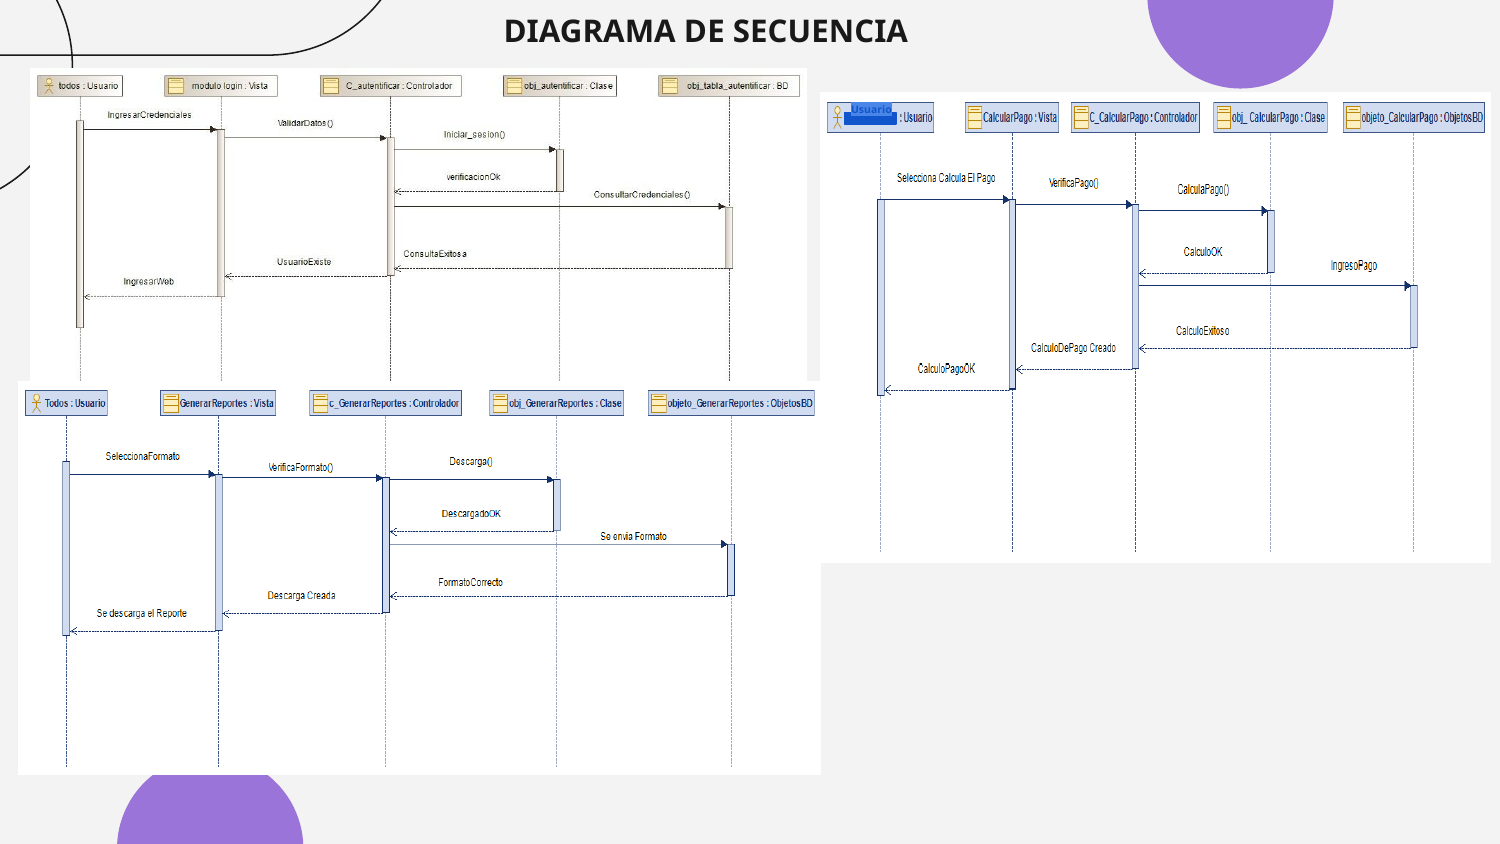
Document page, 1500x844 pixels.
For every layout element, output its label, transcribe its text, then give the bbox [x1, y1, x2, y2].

picture [17, 68, 1491, 775]
title DIAGRAMA DE SECUENCIA [488, 18, 939, 64]
